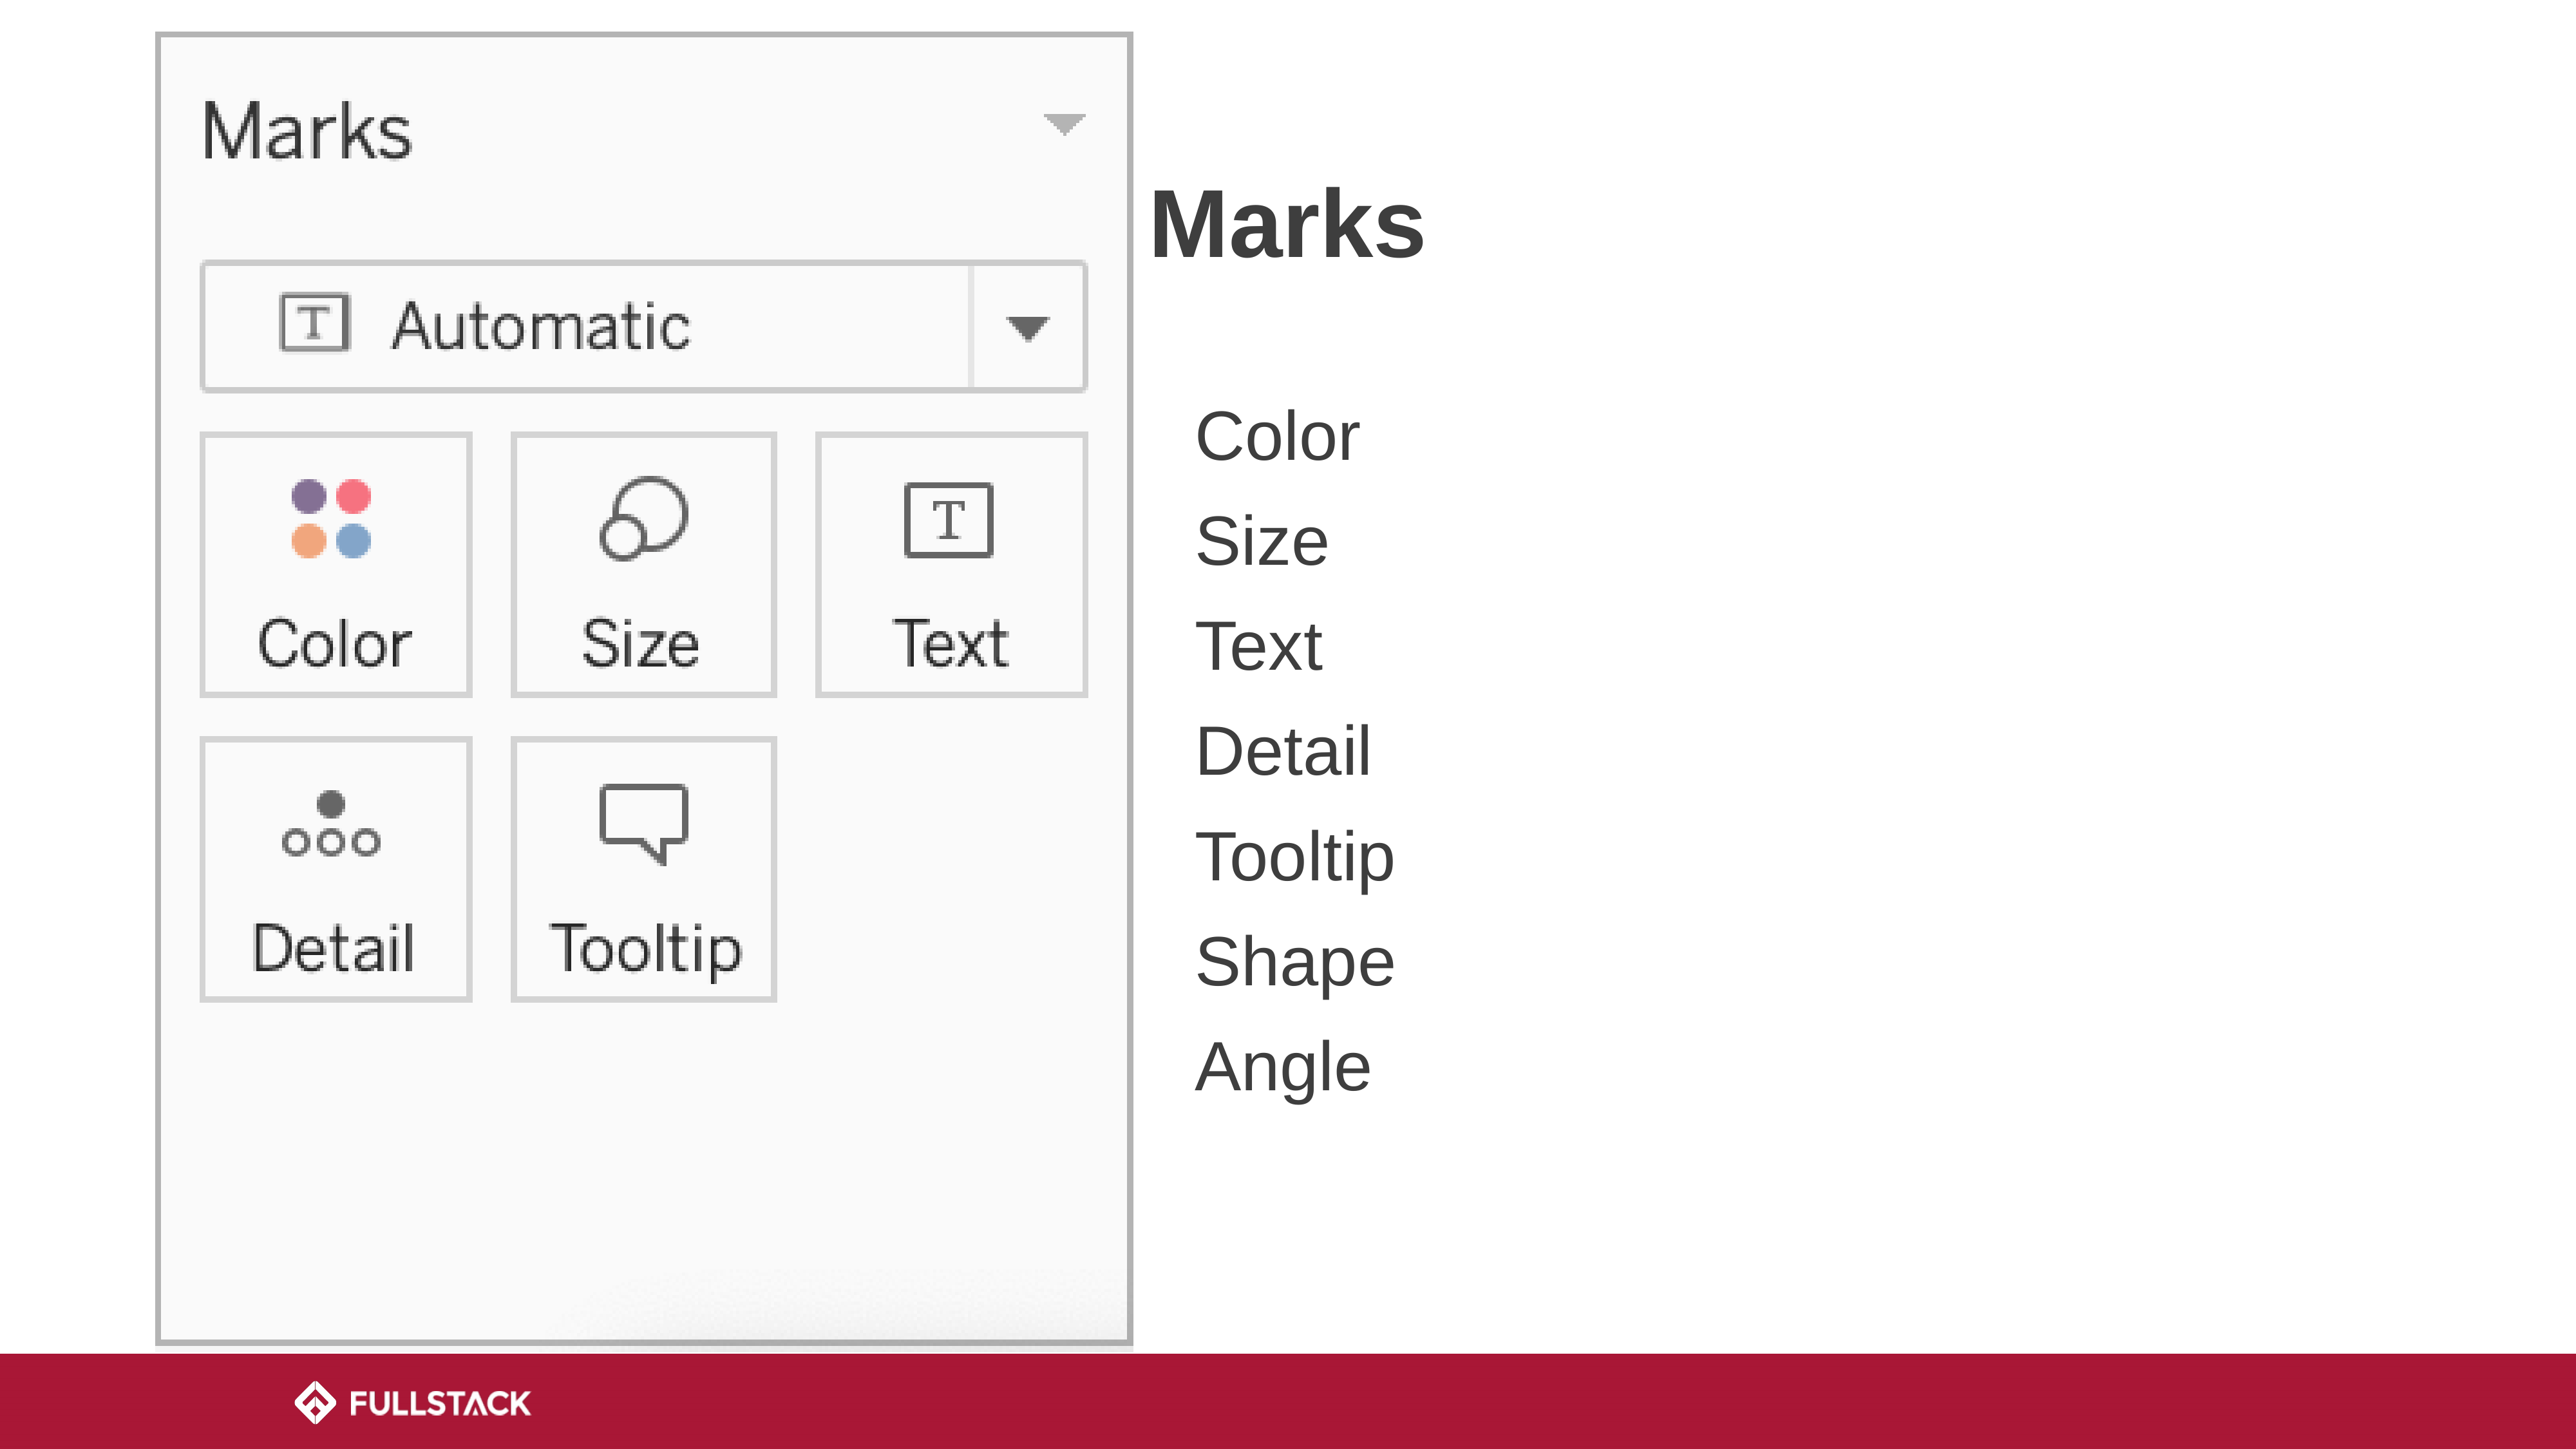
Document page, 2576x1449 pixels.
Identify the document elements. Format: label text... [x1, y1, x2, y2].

picture [0, 1354, 2576, 1449]
list Color Size Text Detail Tooltip Shape Angle [1185, 381, 2279, 1275]
picture [155, 32, 1133, 1352]
title Marks [1136, 130, 2298, 307]
